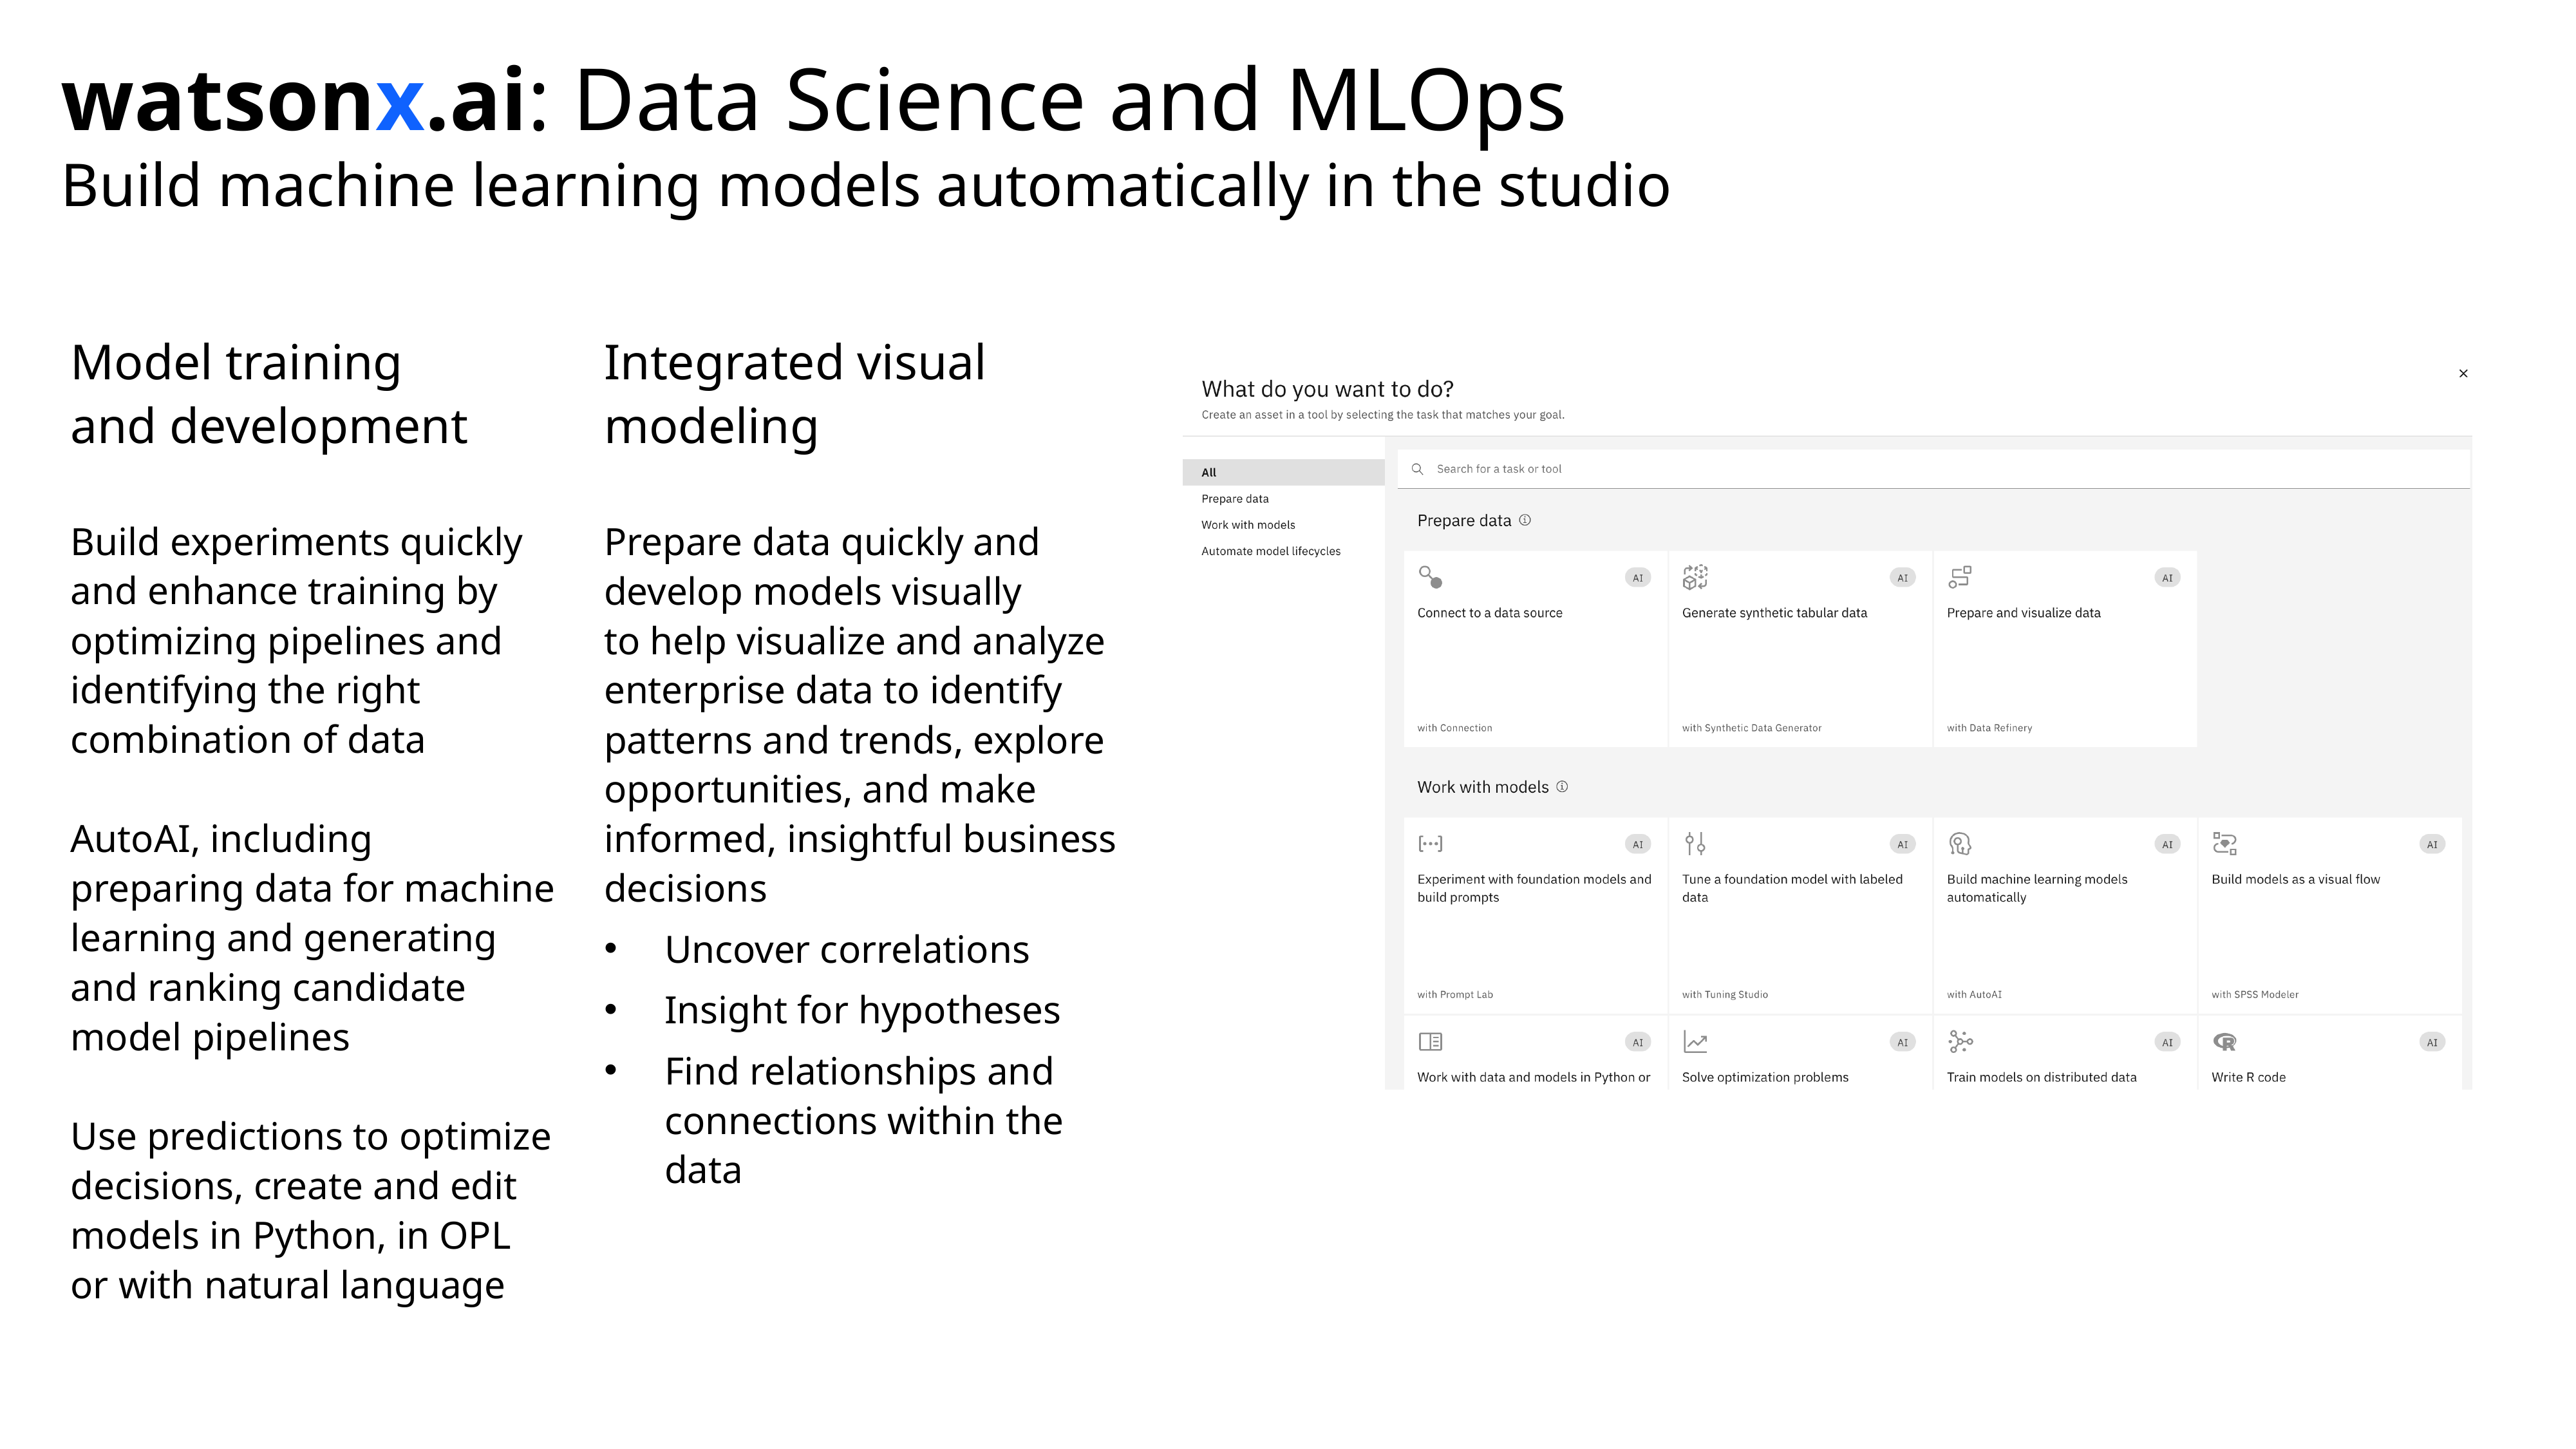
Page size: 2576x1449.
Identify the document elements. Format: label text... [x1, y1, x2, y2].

text_box Build experiments quickly and enhance training by optimizing pipelines and identifying the right combination of data AutoAI, including preparing data for machine learning and generating and ranking candidate model pipelines Use predictions to optimize decisions, create and edit models in Python, in OPL or with natural language [61, 508, 567, 1297]
text_box Integrated visual modeling [594, 321, 1100, 482]
text_box Model training and development [61, 321, 512, 482]
picture [1183, 359, 2472, 1090]
text_box watsonx.ai: Data Science and MLOps Build machine learning models automatically in the studio [61, 44, 2483, 206]
text_box Prepare data quickly and develop models visually to help visualize and analyze enterprise data to identify patterns and trends, explore opportunities, and make informed, insightful business decisions Uncover correlations Insight for hypotheses Find relationships and connections within the data [594, 508, 1157, 1195]
